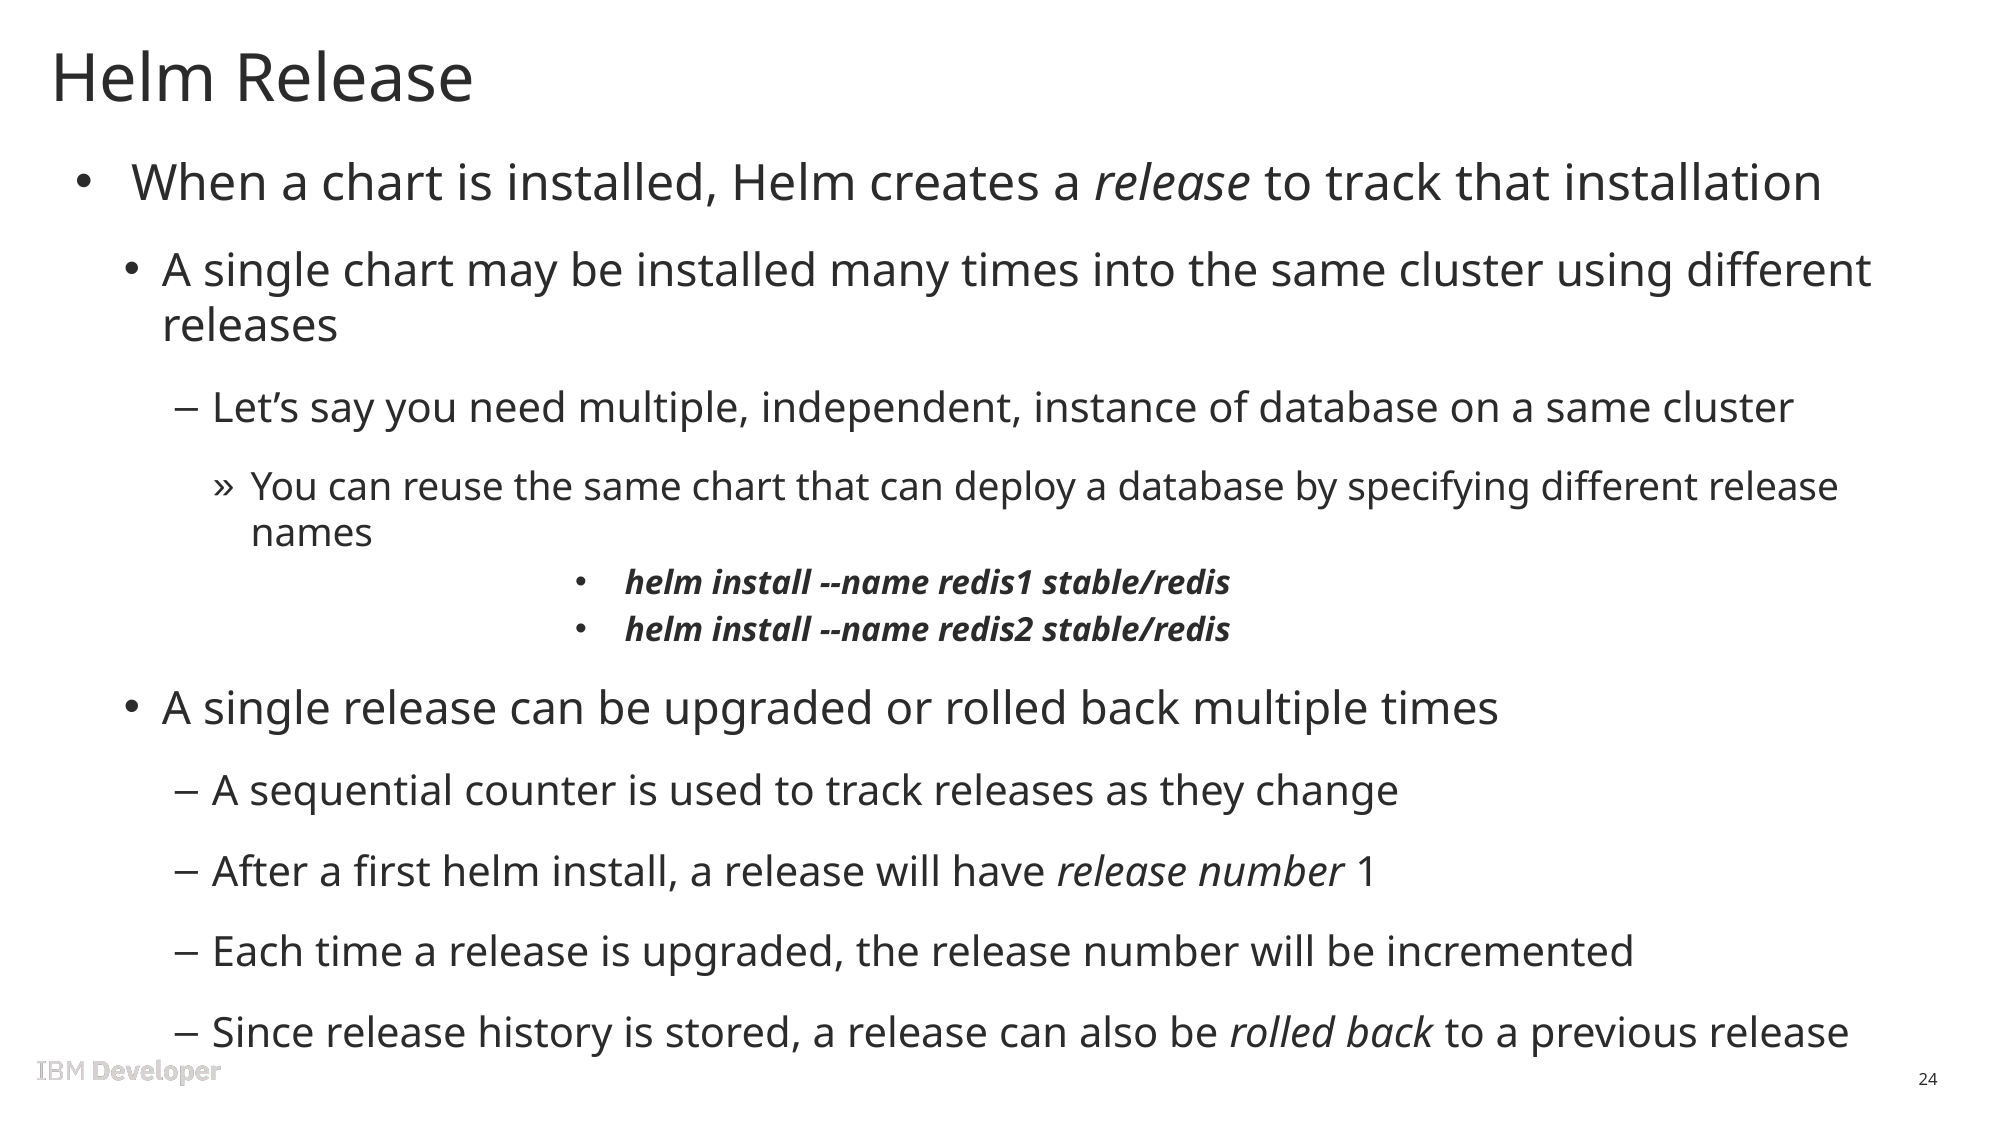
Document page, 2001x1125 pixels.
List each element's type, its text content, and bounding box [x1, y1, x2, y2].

list When a chart is installed, Helm creates a release to track that installation A single chart may be installed many times into the same cluster using different releases Let’s say you need multiple, independent, instance of database on a same cluster You can reuse the same chart that can deploy a database by specifying different release names helm install --name redis1 stable/redis helm install --name redis2 stable/redis A single release can be upgraded or rolled back multiple times A sequential counter is used to track releases as they change After a first helm install, a release will have release number 1 Each time a release is upgraded, the release number will be incremented Since release history is stored, a release can also be rolled back to a previous release [75, 149, 1938, 1081]
slide_number 24 [1487, 1050, 1938, 1110]
title Helm Release [50, 43, 950, 1027]
